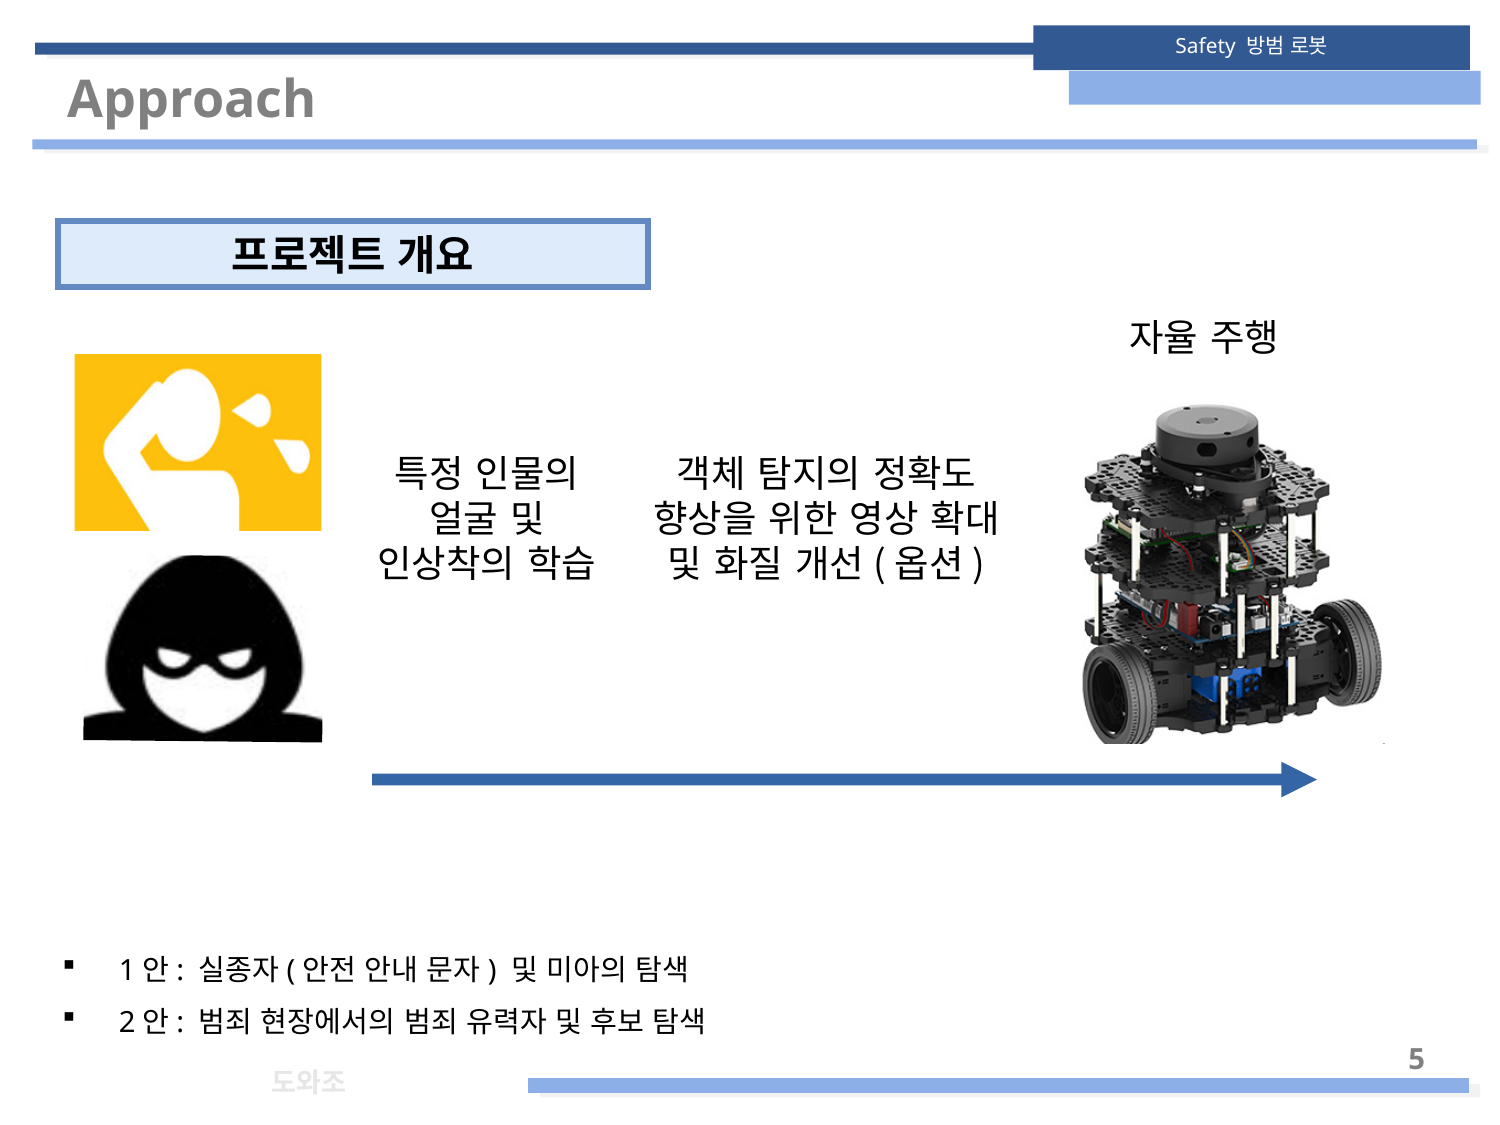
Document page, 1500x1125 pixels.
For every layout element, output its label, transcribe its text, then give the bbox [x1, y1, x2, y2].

picture [74, 354, 322, 532]
text_box 특정 인물의 얼굴 및 인상착의 학습 [354, 442, 620, 621]
text_box 프로젝트 개요 [58, 220, 649, 288]
text_box 객체 탐지의 정확도 향상을 위한 영상 확대 및 화질 개선(옵션) [620, 442, 1034, 650]
picture [83, 554, 325, 743]
text_box 자율 주행 [1057, 307, 1353, 376]
text_box Approach [53, 58, 1407, 140]
text_box 1안: 실종자(안전 안내 문자) 및 미아의 탐색 2안: 범죄 현장에서의 범죄 유력자 및 후보 탐색 [47, 925, 1494, 1046]
text_box <숫자> [1368, 1033, 1465, 1103]
text_box [372, 773, 1317, 786]
picture [1051, 389, 1385, 745]
